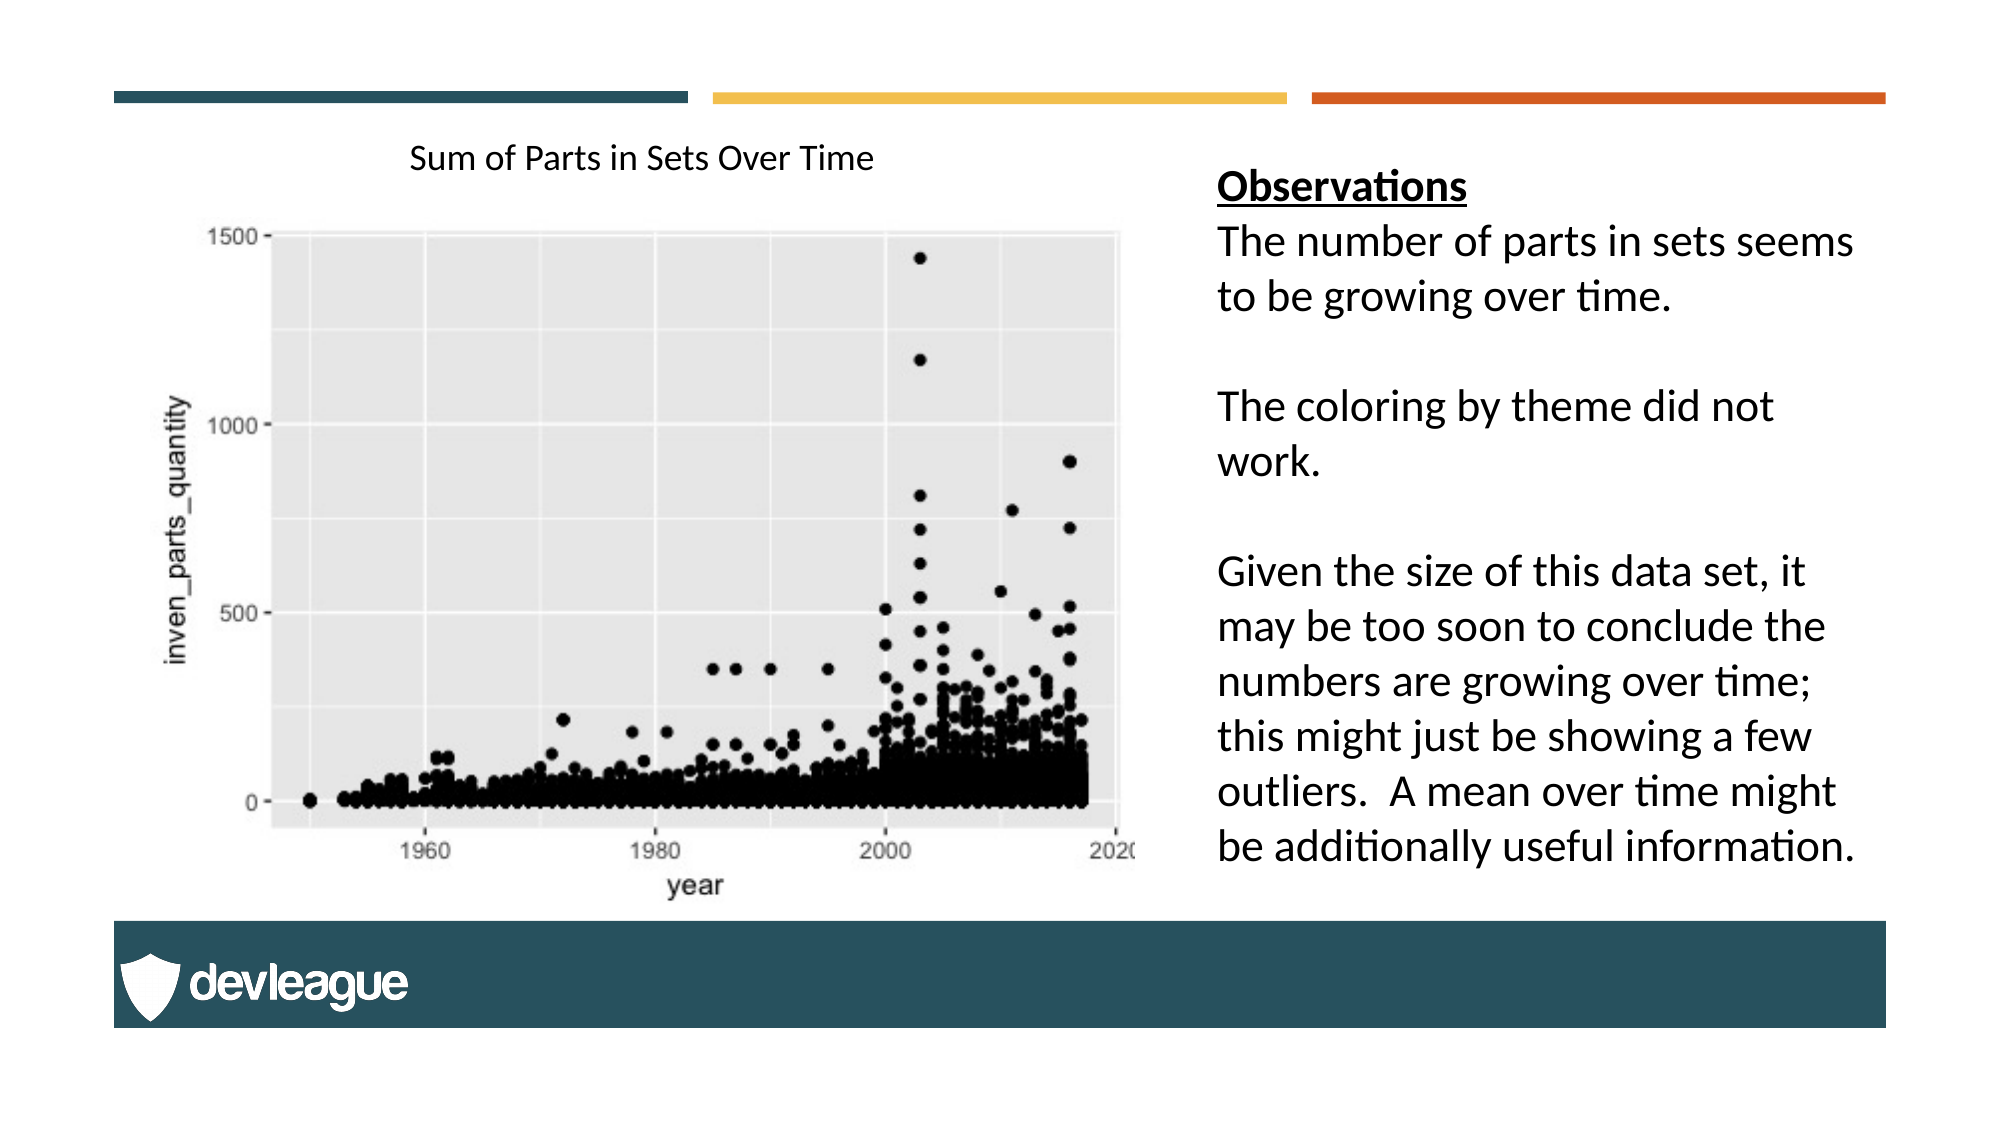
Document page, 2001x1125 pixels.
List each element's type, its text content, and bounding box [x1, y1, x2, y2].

text_box [113, 90, 689, 104]
text_box Observations The number of parts in sets seems to be growing over time. The coloring by theme did not work. Given the size of this data set, it may be too soon to conclude the numbers are growing over time; this might just be showing a few outliers. A mean over time might be additionally useful information. [1202, 148, 1886, 878]
text_box [113, 920, 1887, 1029]
picture [150, 217, 1135, 915]
text_box [1311, 91, 1887, 105]
text_box [712, 91, 1288, 105]
text_box Sum of Parts in Sets Over Time [306, 125, 979, 186]
picture [120, 953, 412, 1022]
